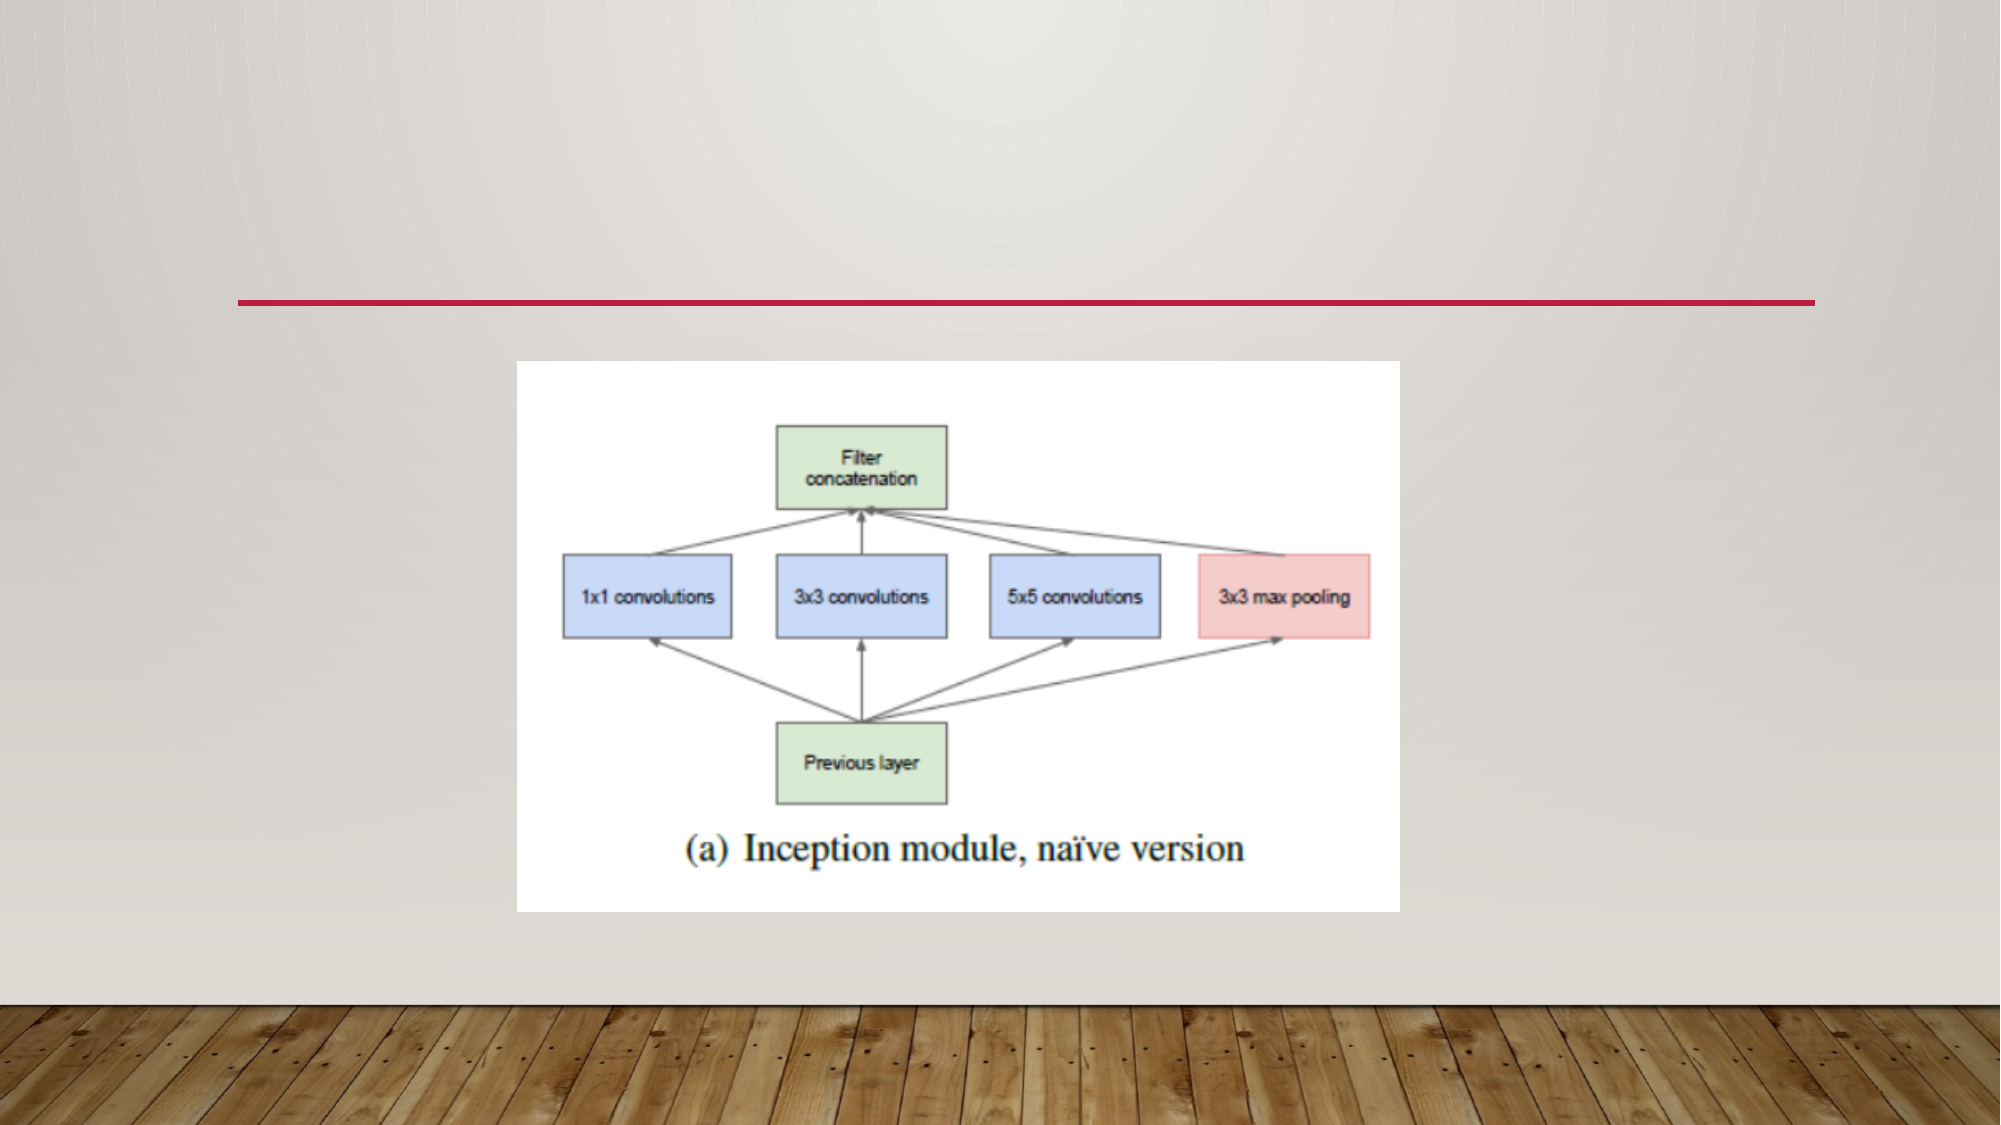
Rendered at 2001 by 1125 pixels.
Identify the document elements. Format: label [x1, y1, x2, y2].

list [517, 361, 1400, 912]
picture [0, 1005, 2000, 1125]
